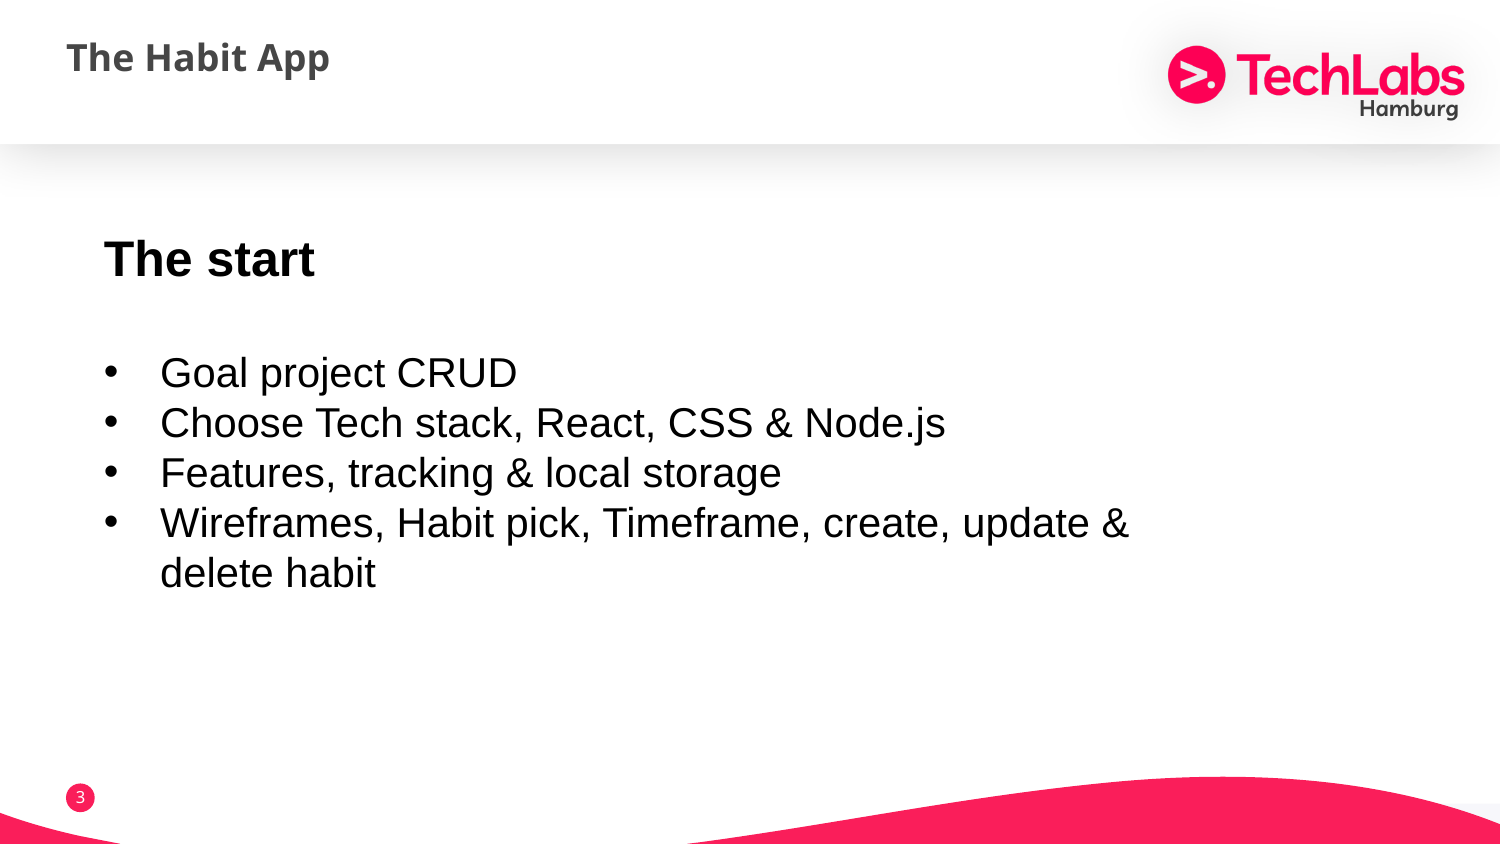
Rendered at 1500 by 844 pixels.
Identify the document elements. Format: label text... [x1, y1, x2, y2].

slide_number 3 [71, 553, 90, 844]
picture [1145, 27, 1489, 142]
title The Habit App [65, 39, 1153, 87]
text_box The start Goal project CRUD Choose Tech stack, React, CSS & Node.js Features, tracking & local storage Wireframes, Habit pick, Timeframe, create, update & delete habit [89, 218, 1176, 639]
